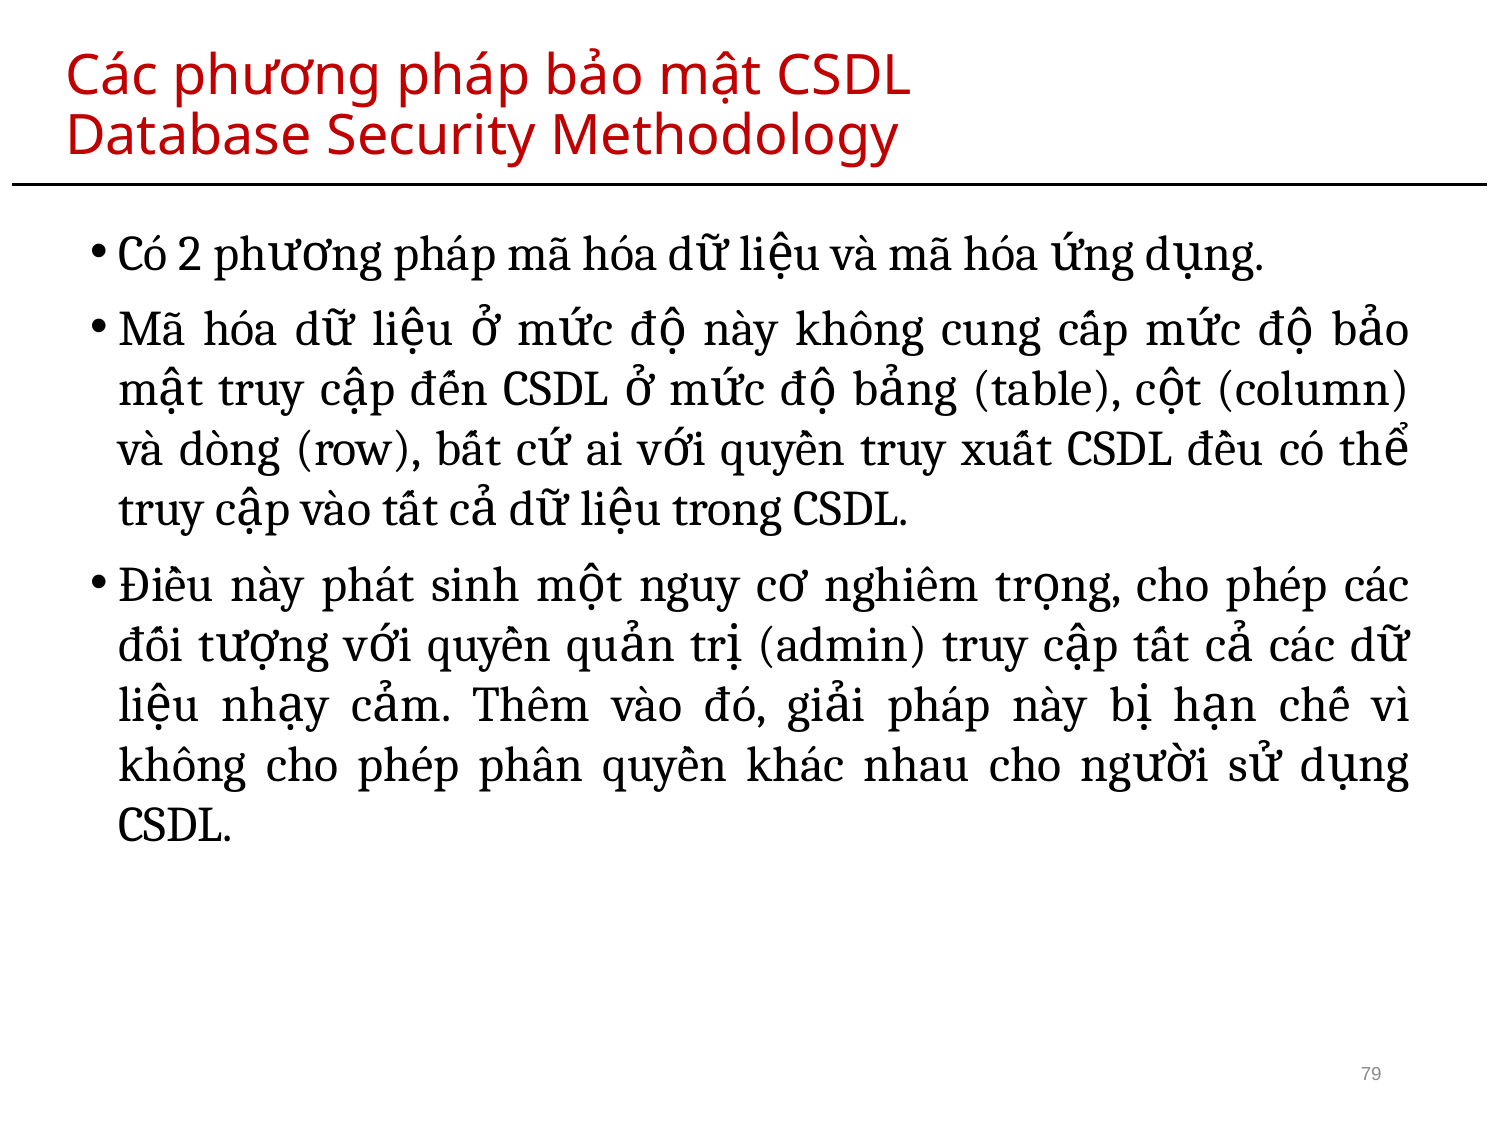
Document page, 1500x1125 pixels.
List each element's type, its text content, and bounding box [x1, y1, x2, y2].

list Có 2 phương pháp mã hóa dữ liệu và mã hóa ứng dụng. Mã hóa dữ liệu ở mức độ này không cung cấp mức độ bảo mật truy cập đến CSDL ở mức độ bảng (table), cột (column) và dòng (row), bất cứ ai với quyền truy xuất CSDL đều có thể truy cập vào tất cả dữ liệu trong CSDL. Điều này phát sinh một nguy cơ nghiêm trọng, cho phép các đối tượng với quyền quản trị (admin) truy cập tất cả các dữ liệu nhạy cảm. Thêm vào đó, giải pháp này bị hạn chế vì không cho phép phân quyền khác nhau cho người sử dụng CSDL. [75, 212, 1425, 1005]
title Các phương pháp bảo mật CSDL Database Security Methodology [50, 38, 1500, 175]
slide_number 79 [1059, 1042, 1397, 1103]
